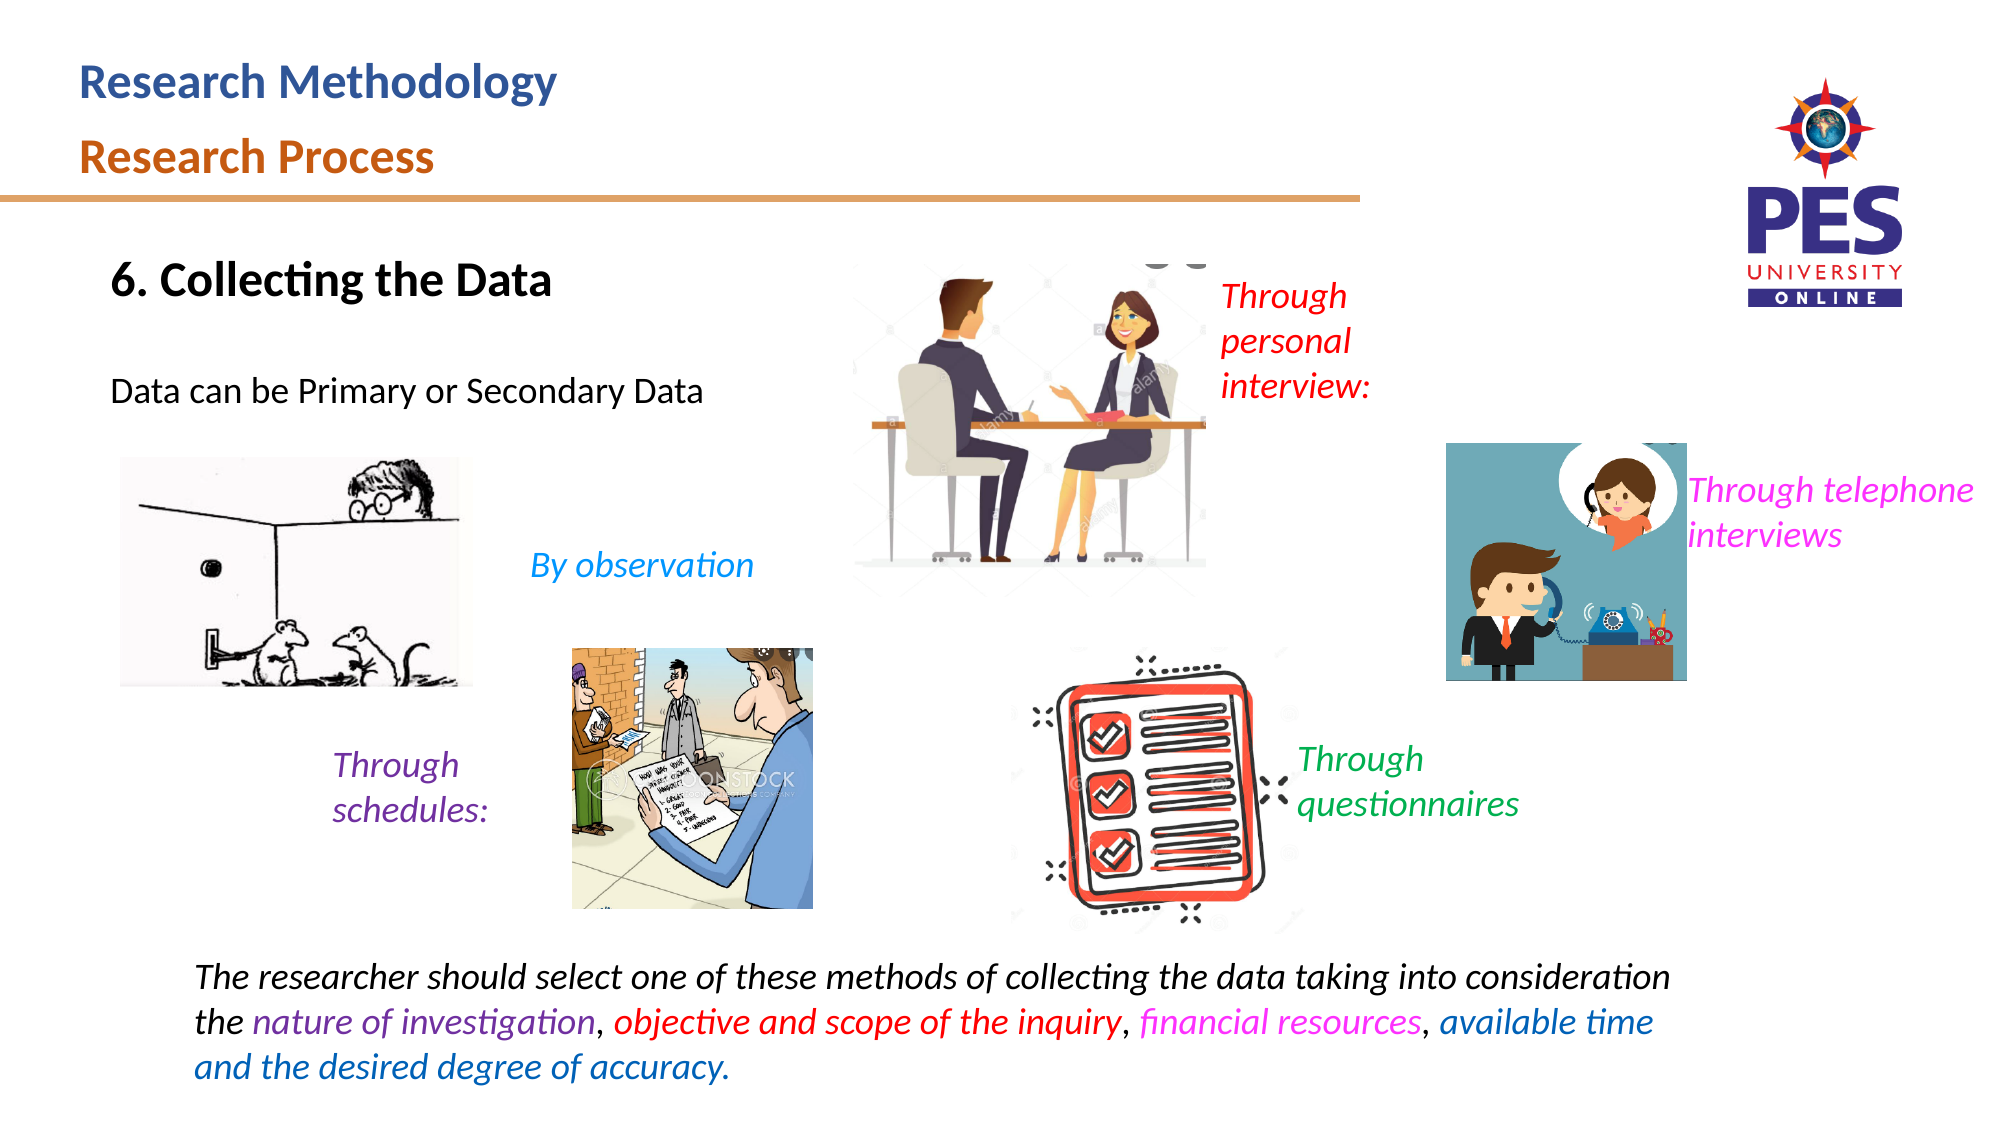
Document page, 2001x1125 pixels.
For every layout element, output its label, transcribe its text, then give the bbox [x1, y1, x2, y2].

text_box 6. Collecting the Data Data can be Primary or Secondary Data [95, 239, 1570, 734]
picture [853, 264, 1206, 597]
picture [572, 648, 813, 909]
text_box Through telephone interviews [1686, 458, 2000, 563]
text_box Through schedules: [317, 732, 558, 838]
picture [1748, 76, 1902, 307]
text_box Through questionnaires [1305, 726, 1592, 832]
text_box By observation [515, 533, 808, 638]
text_box The researcher should select one of these methods of collecting the data taking into consideration the nature of investigation, objective and scope of the inquiry, financial resources, available time and the desired degree of accuracy. [179, 944, 1717, 1095]
picture [120, 457, 473, 687]
text_box Through personal interview: [1206, 264, 1404, 414]
picture [1446, 443, 1687, 681]
text_box Research Methodology [64, 41, 1295, 117]
text_box Research Process [64, 116, 1377, 191]
picture [1011, 647, 1305, 935]
